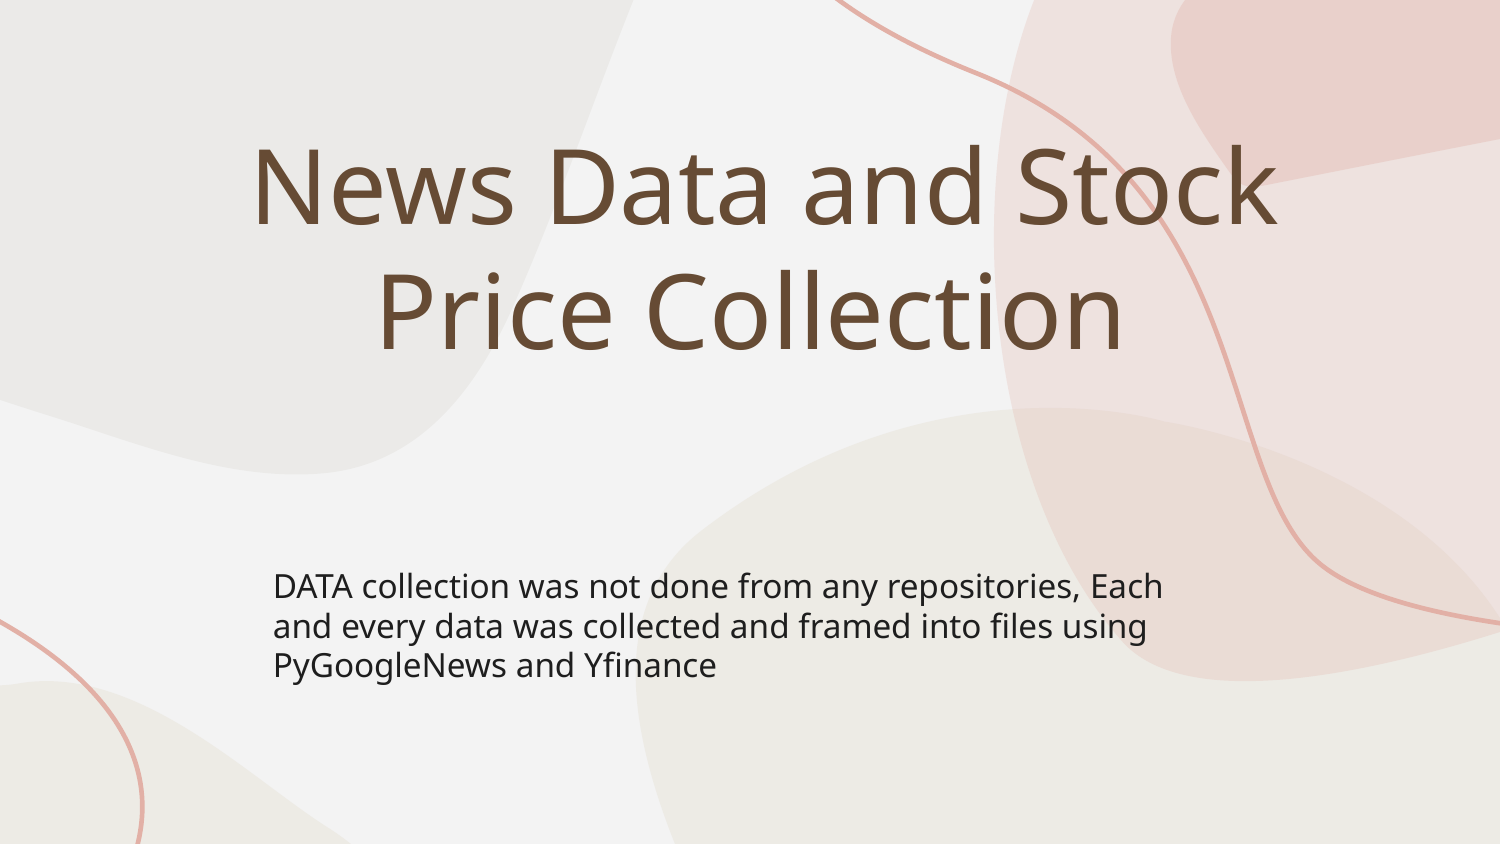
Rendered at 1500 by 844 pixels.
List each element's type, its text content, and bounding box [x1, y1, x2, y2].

text_box DATA collection was not done from any repositories, Each and every data was collected and framed into files using PyGoogleNews and Yfinance [257, 549, 1213, 738]
title News Data and Stock Price Collection [171, 105, 1358, 386]
